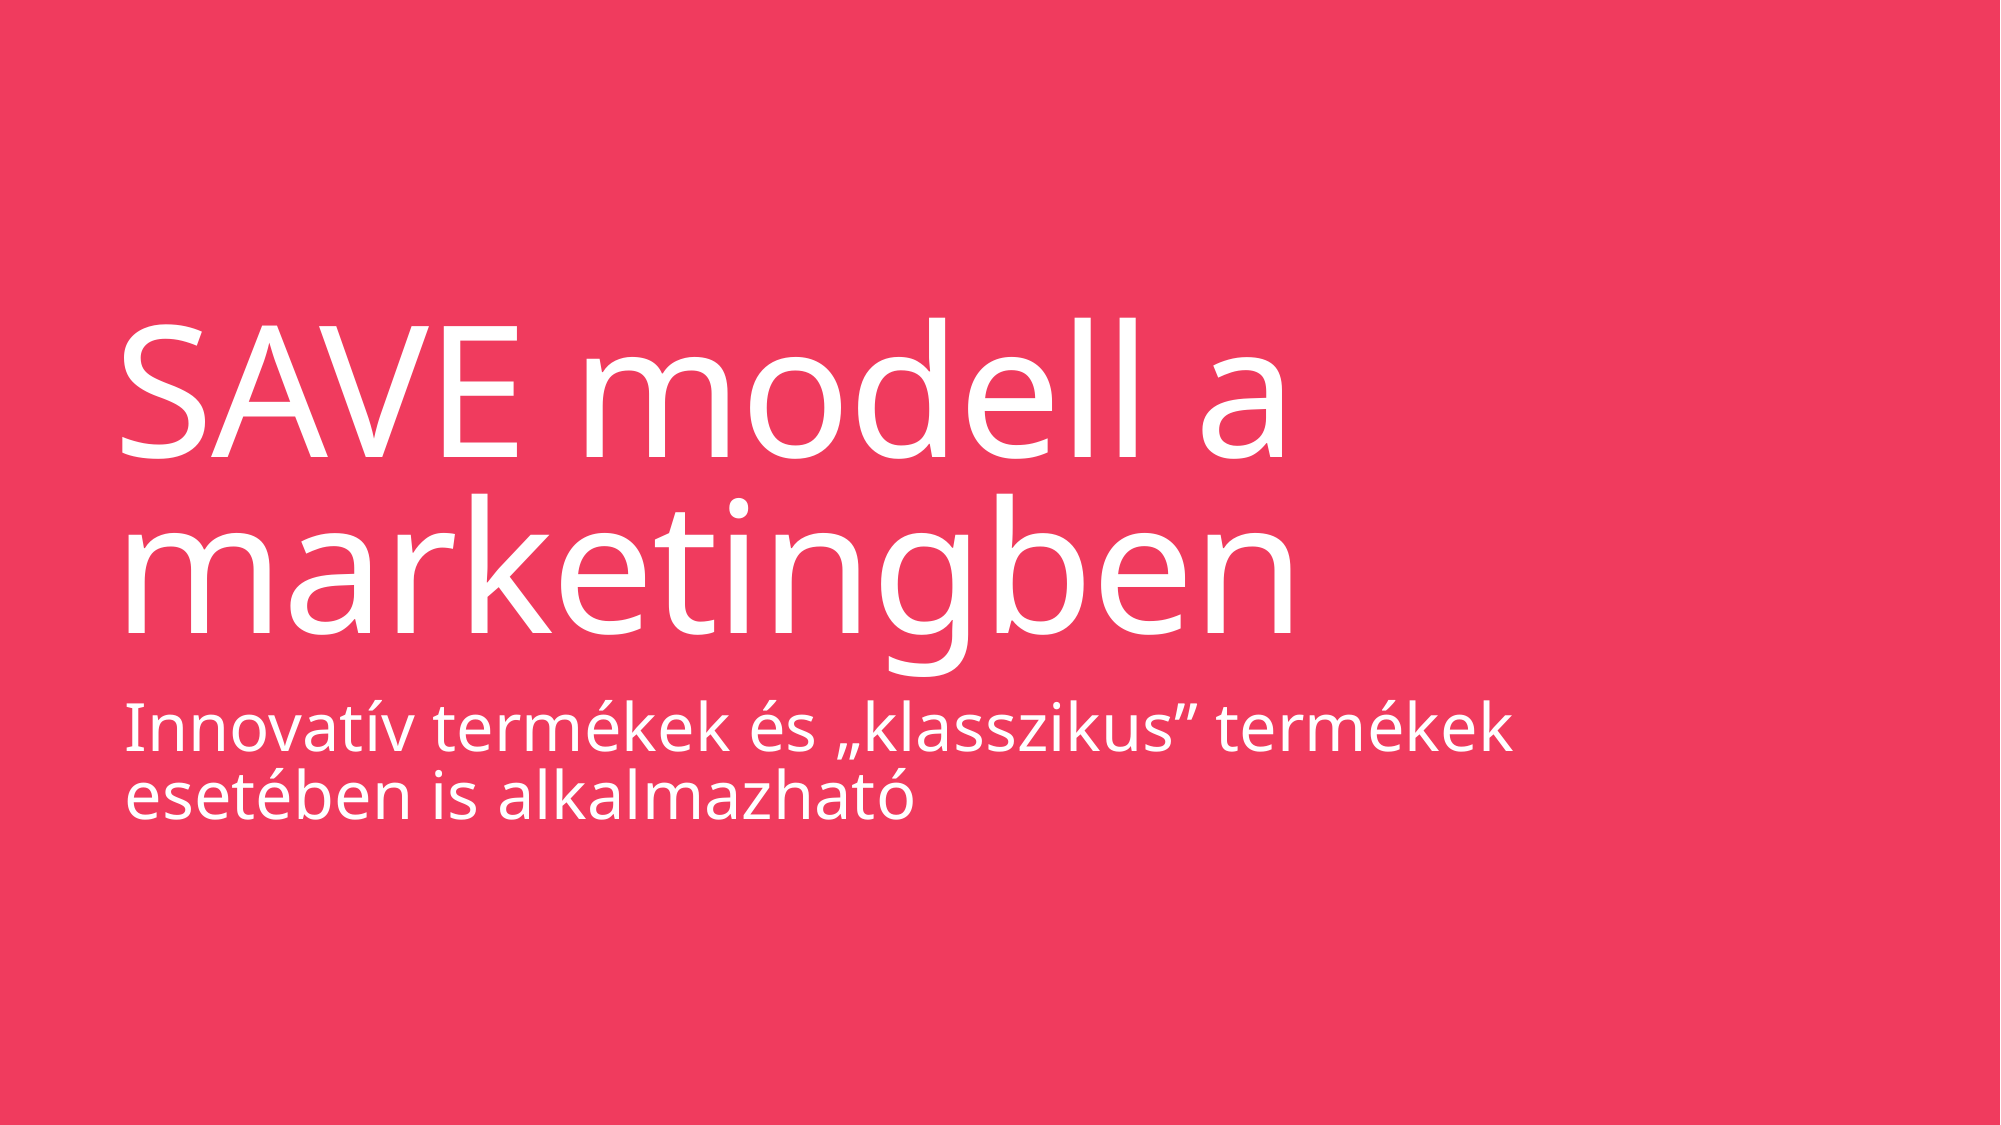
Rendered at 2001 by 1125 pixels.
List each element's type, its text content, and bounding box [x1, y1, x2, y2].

subtitle Innovatív termékek és „klasszikus” termékek esetében is alkalmazható [109, 690, 1624, 961]
title SAVE modell a marketingben [98, 126, 1868, 677]
